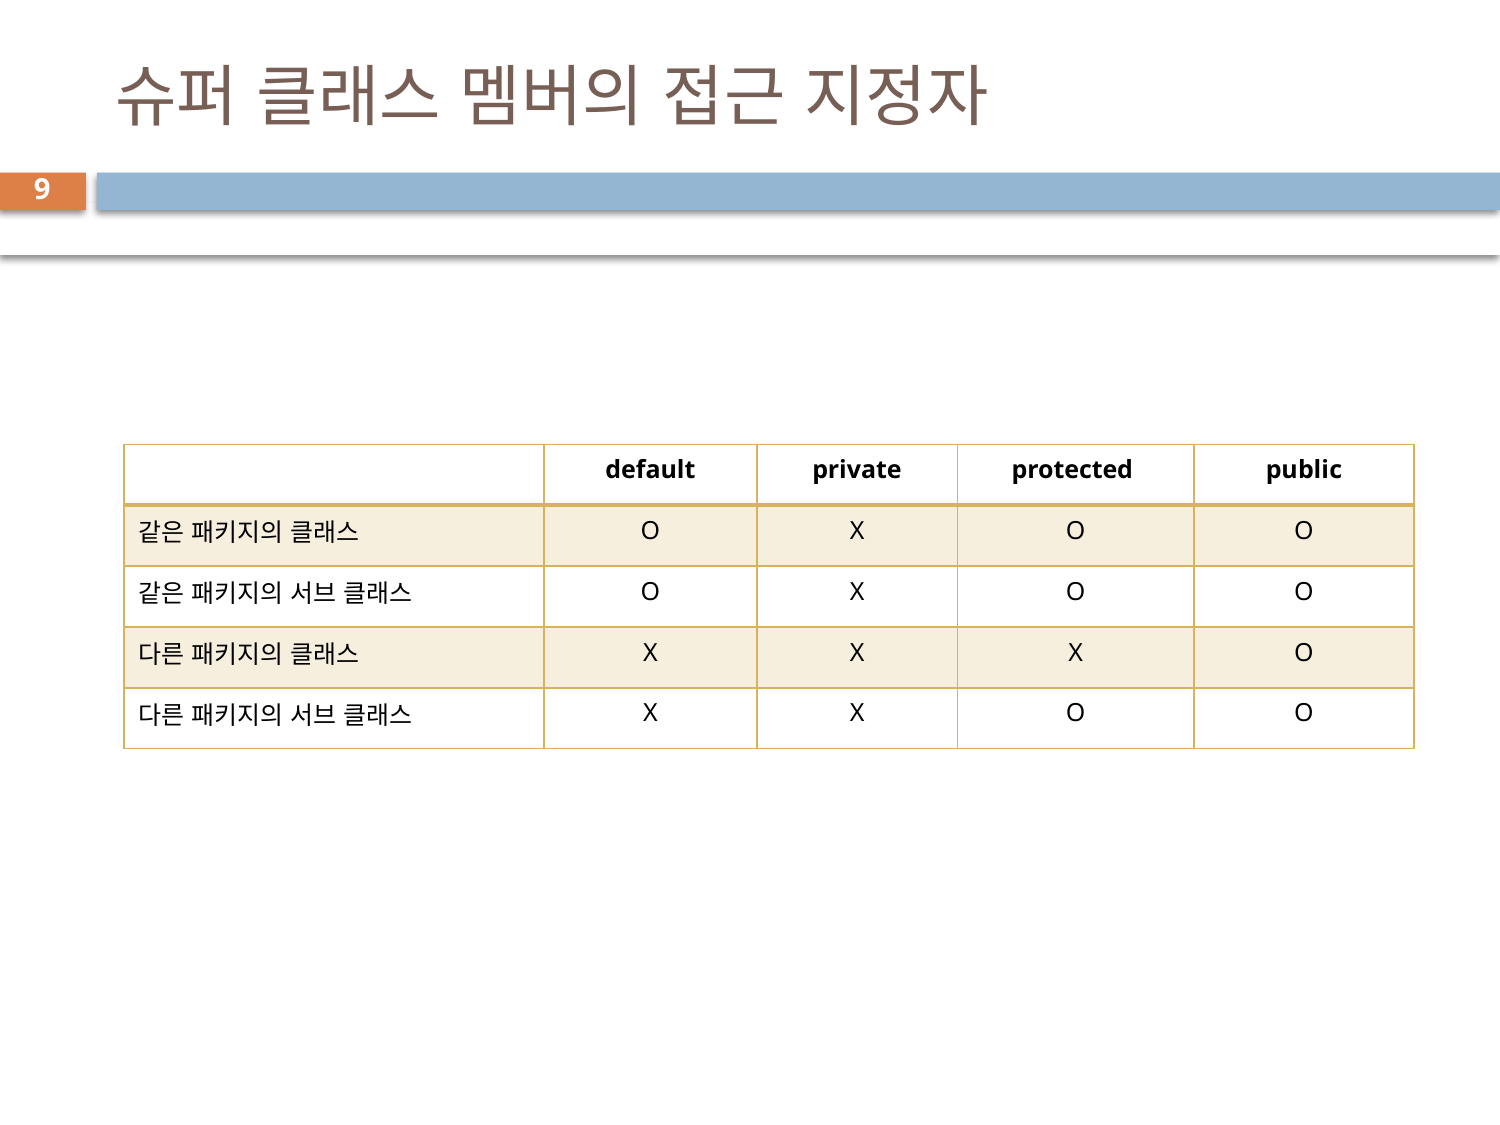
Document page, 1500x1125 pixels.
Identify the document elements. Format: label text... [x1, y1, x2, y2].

table_cell 다른 패키지의 클래스 [125, 628, 543, 687]
table_cell X [758, 567, 957, 626]
table_header default [545, 445, 756, 503]
table_cell 다른 패키지의 서브 클래스 [125, 689, 543, 748]
table_cell O [958, 507, 1193, 565]
table_cell 같은 패키지의 클래스 [125, 507, 543, 565]
table_header [125, 445, 543, 503]
table_cell X [758, 628, 957, 687]
table_cell O [1195, 567, 1413, 626]
table_cell O [958, 567, 1193, 626]
table_cell X [545, 628, 756, 687]
table_cell 같은 패키지의 서브 클래스 [125, 567, 543, 626]
table_cell X [958, 628, 1193, 687]
table_header protected [958, 445, 1193, 503]
table_header public [1195, 445, 1413, 503]
table_cell X [545, 689, 756, 748]
table_cell X [758, 689, 957, 748]
table_cell X [758, 507, 957, 565]
table_header private [758, 445, 957, 503]
table_cell O [545, 507, 756, 565]
table_cell O [1195, 628, 1413, 687]
title 슈퍼 클래스 멤버의 접근 지정자 [100, 37, 1438, 149]
table_cell O [958, 689, 1193, 748]
table_cell O [1195, 689, 1413, 748]
table_cell O [1195, 507, 1413, 565]
table_cell O [545, 567, 756, 626]
slide_number 9 [0, 170, 87, 211]
